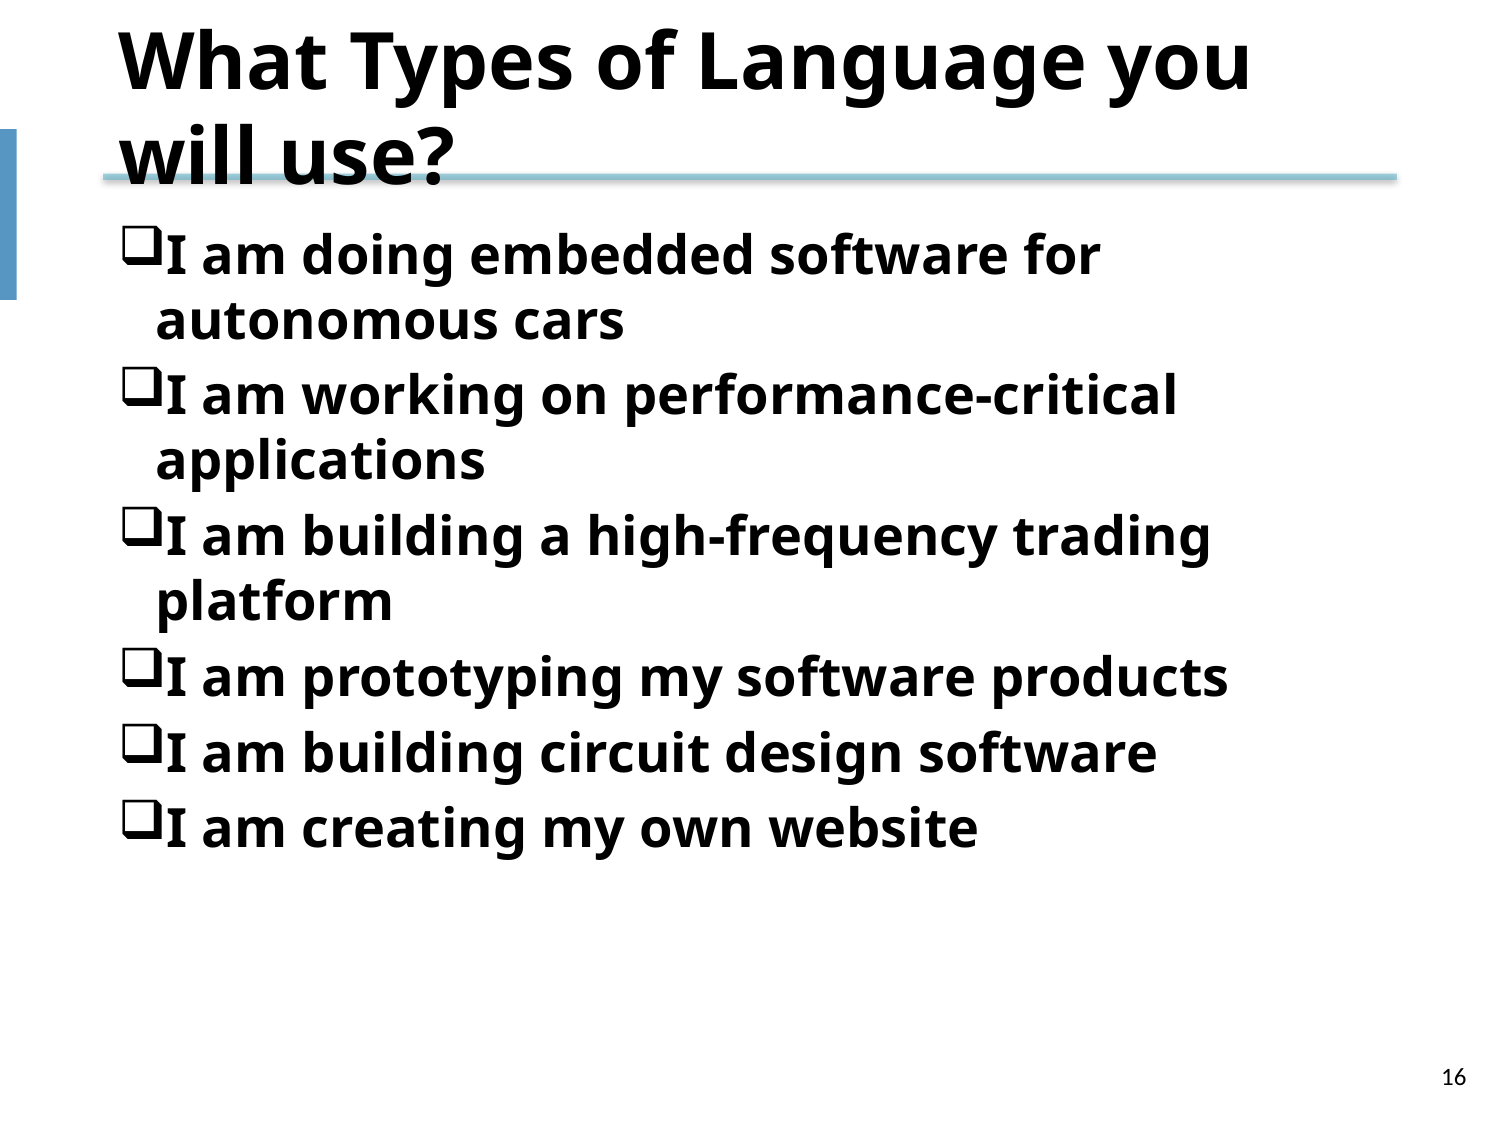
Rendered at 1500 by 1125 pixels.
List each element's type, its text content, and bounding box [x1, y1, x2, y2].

slide_number 16 [1131, 1045, 1482, 1106]
title What Types of Language you will use? [103, 25, 1397, 185]
list I am doing embedded software for autonomous cars I am working on performance-critical applications I am building a high-frequency trading platform I am prototyping my software products I am building circuit design software I am creating my own website [103, 212, 1397, 977]
